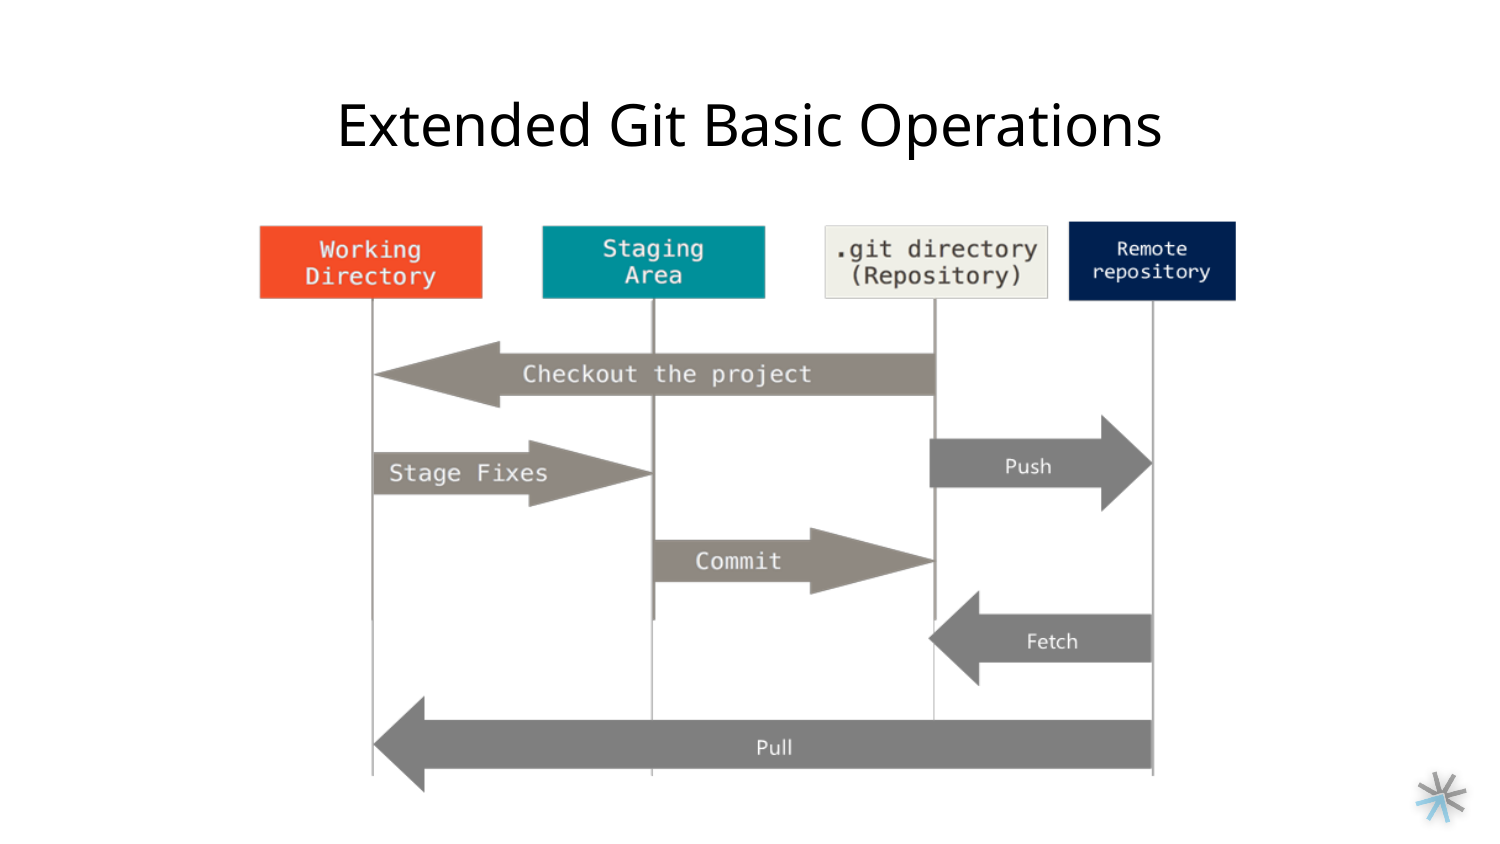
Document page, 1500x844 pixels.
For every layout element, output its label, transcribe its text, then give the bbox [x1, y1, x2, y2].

picture [248, 210, 1252, 796]
title Extended Git Basic Operations [51, 72, 1449, 167]
